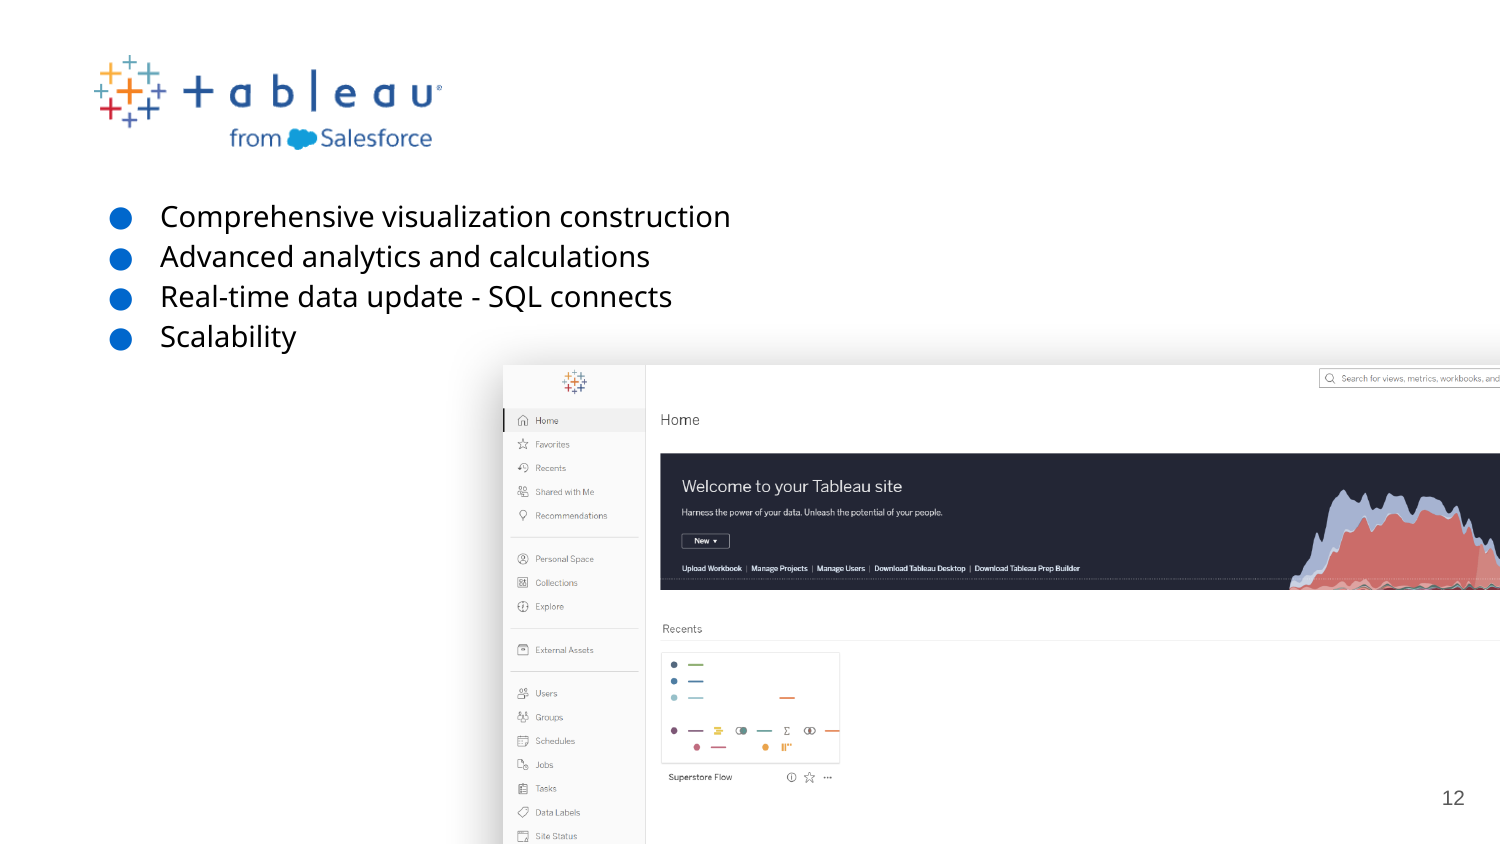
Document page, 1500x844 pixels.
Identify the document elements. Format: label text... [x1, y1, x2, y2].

text_box Comprehensive visualization construction Advanced analytics and calculations Real-time data update - SQL connects Scalability [70, 177, 1430, 369]
picture [503, 365, 1500, 844]
picture [94, 55, 442, 150]
